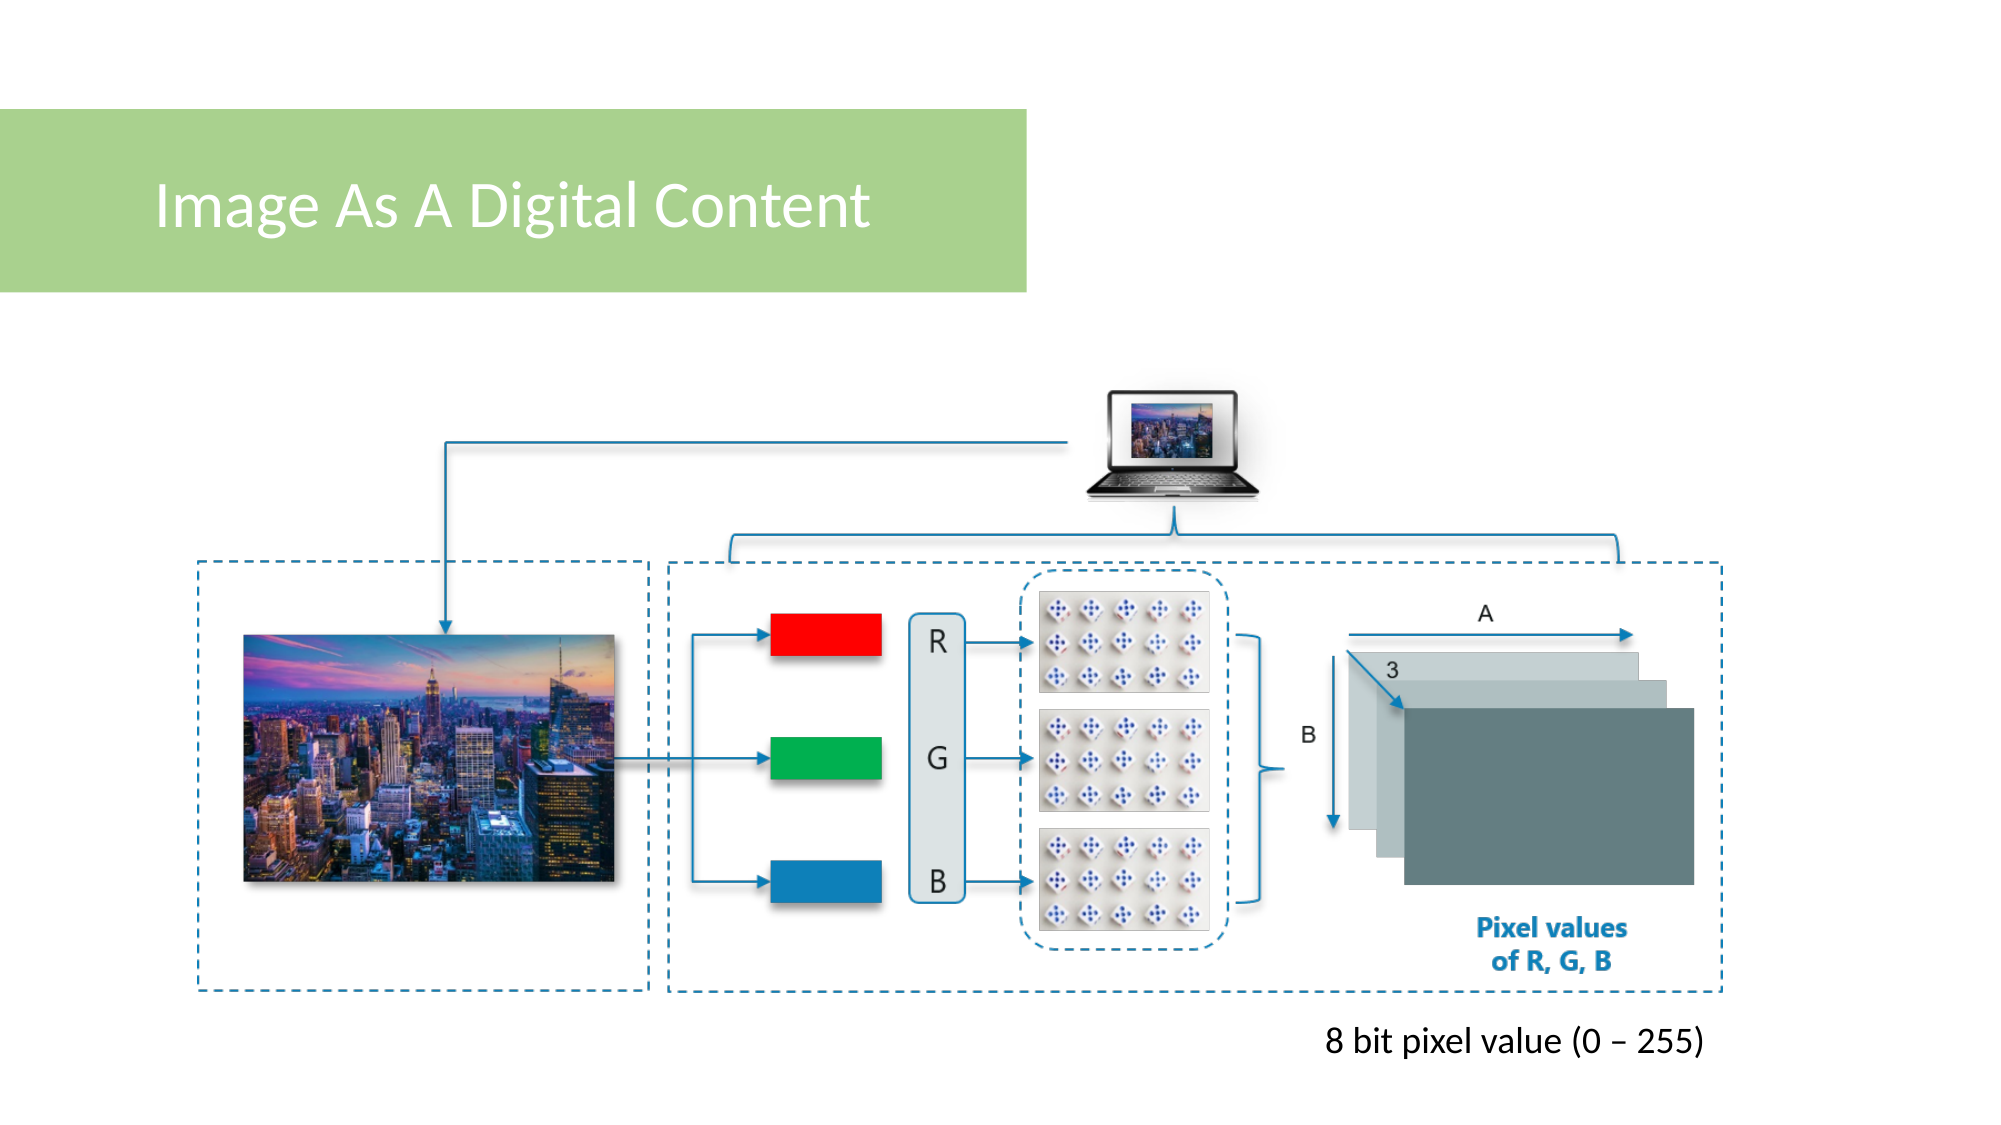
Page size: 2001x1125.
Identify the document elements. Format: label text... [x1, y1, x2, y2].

text_box Image As A Digital Content [0, 108, 1028, 293]
text_box 8 bit pixel value (0 – 255) [1310, 1008, 1721, 1069]
picture [197, 368, 1723, 994]
